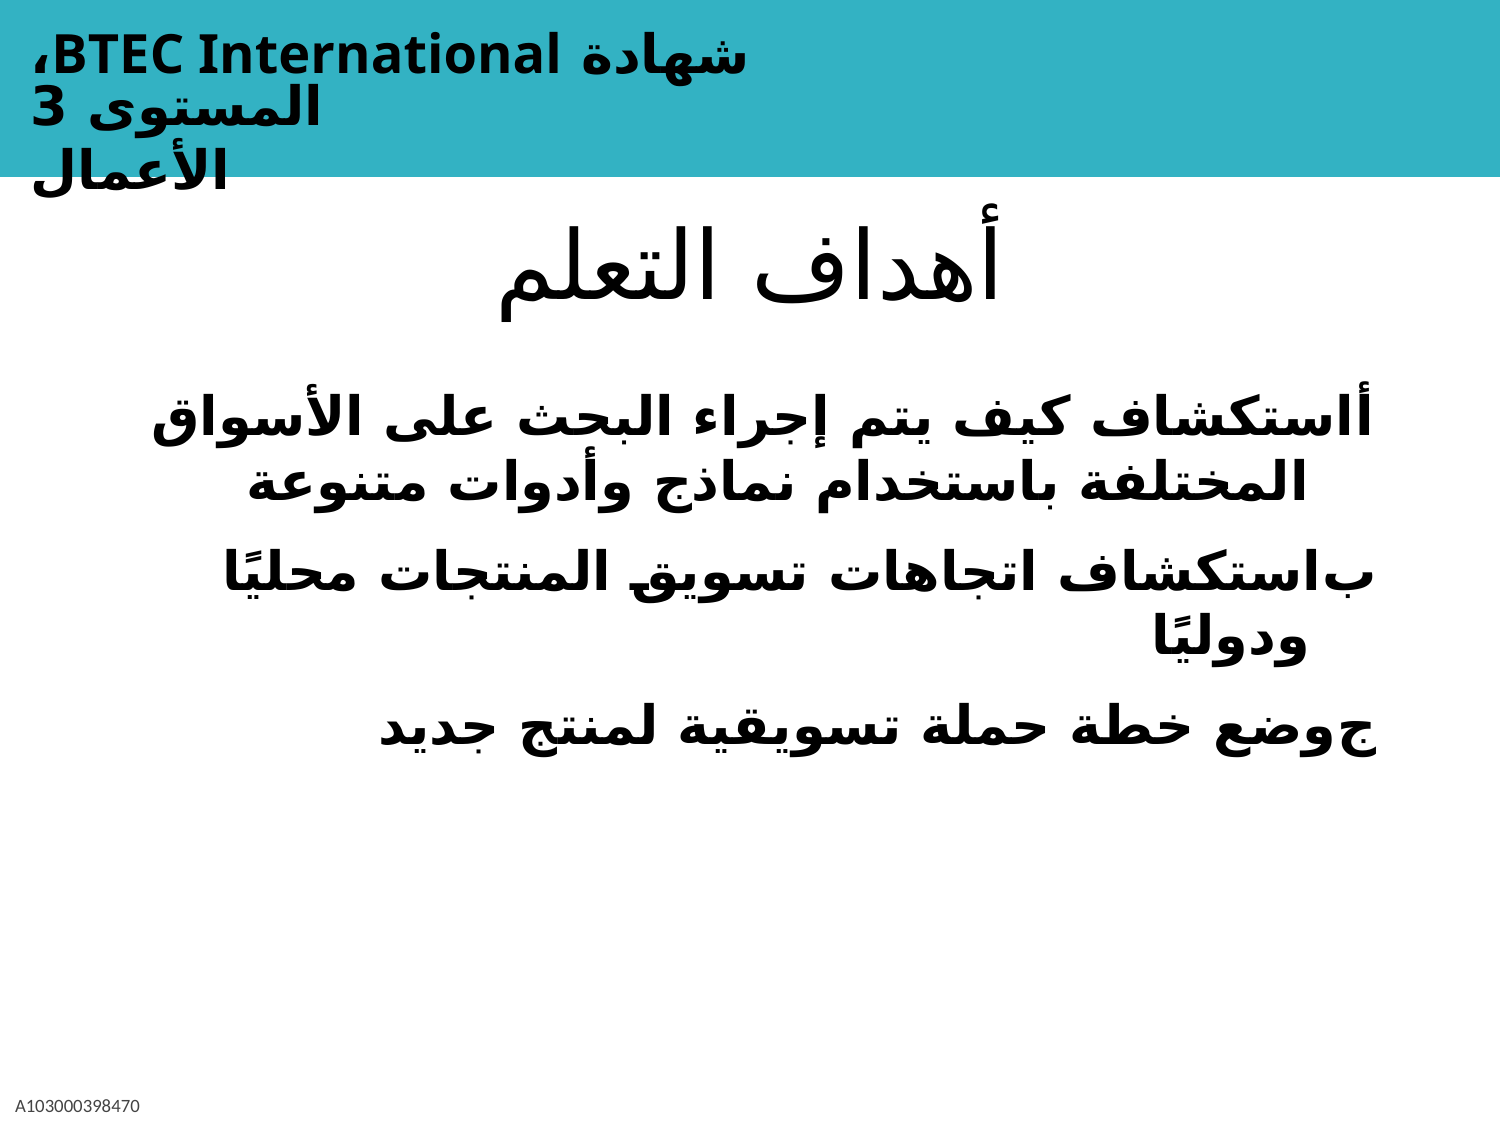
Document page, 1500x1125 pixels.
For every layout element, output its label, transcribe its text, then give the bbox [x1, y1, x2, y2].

title أهداف التعلم [75, 196, 1425, 338]
list أ استكشاف كيف يتم إجراء البحث على الأسواق المختلفة باستخدام نماذج وأدوات متنوعة ب استكشاف اتجاهات تسويق المنتجات محليًا ودوليًا ج وضع خطة حملة تسويقية لمنتج جديد [80, 373, 1392, 966]
picture [0, 0, 1500, 177]
text_box A103000398470 [0, 1088, 178, 1125]
